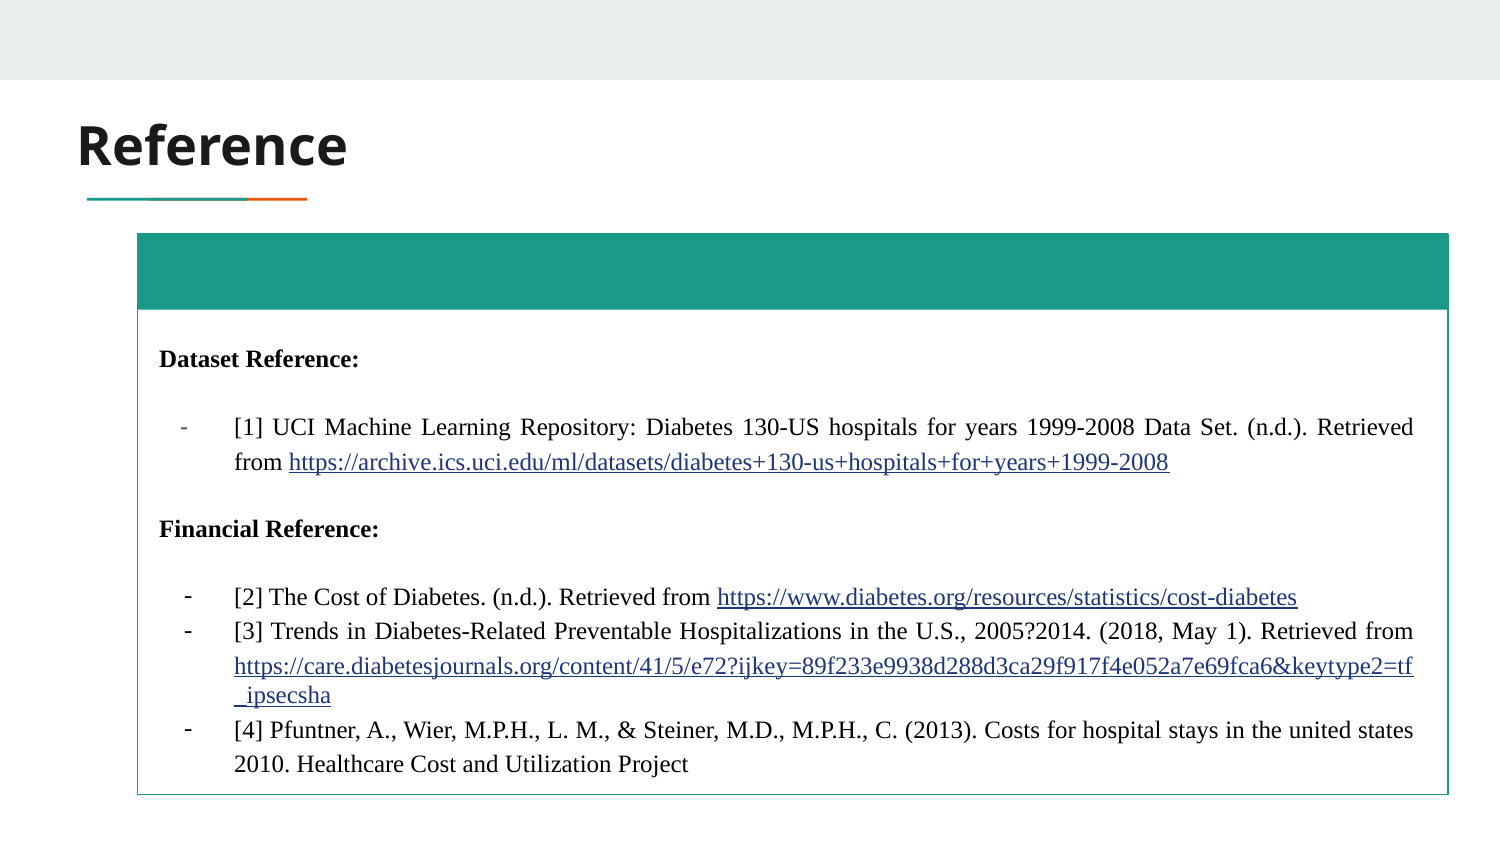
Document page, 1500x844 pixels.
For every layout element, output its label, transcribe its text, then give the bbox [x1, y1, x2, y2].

list Dataset Reference: [1] UCI Machine Learning Repository: Diabetes 130-US hospitals for years 1999-2008 Data Set. (n.d.). Retrieved from https://archive.ics.uci.edu/ml/datasets/diabetes+130-us+hospitals+for+years+1999-2008 Financial Reference: [2] The Cost of Diabetes. (n.d.). Retrieved from https://www.diabetes.org/resources/statistics/cost-diabetes [3] Trends in Diabetes-Related Preventable Hospitalizations in the U.S., 2005?2014. (2018, May 1). Retrieved from https://care.diabetesjournals.org/content/41/5/e72?ijkey=89f233e9938d288d3ca29f917f4e052a7e69fca6&keytype2=tf_ipsecsha [4] Pfuntner, A., Wier, M.P.H., L. M., & Steiner, M.D., M.P.H., C. (2013). Costs for hospital stays in the united states 2010. Healthcare Cost and Utilization Project [144, 323, 1431, 782]
text_box [137, 310, 1448, 795]
list ; [137, 234, 1448, 310]
title Reference [61, 96, 1323, 185]
